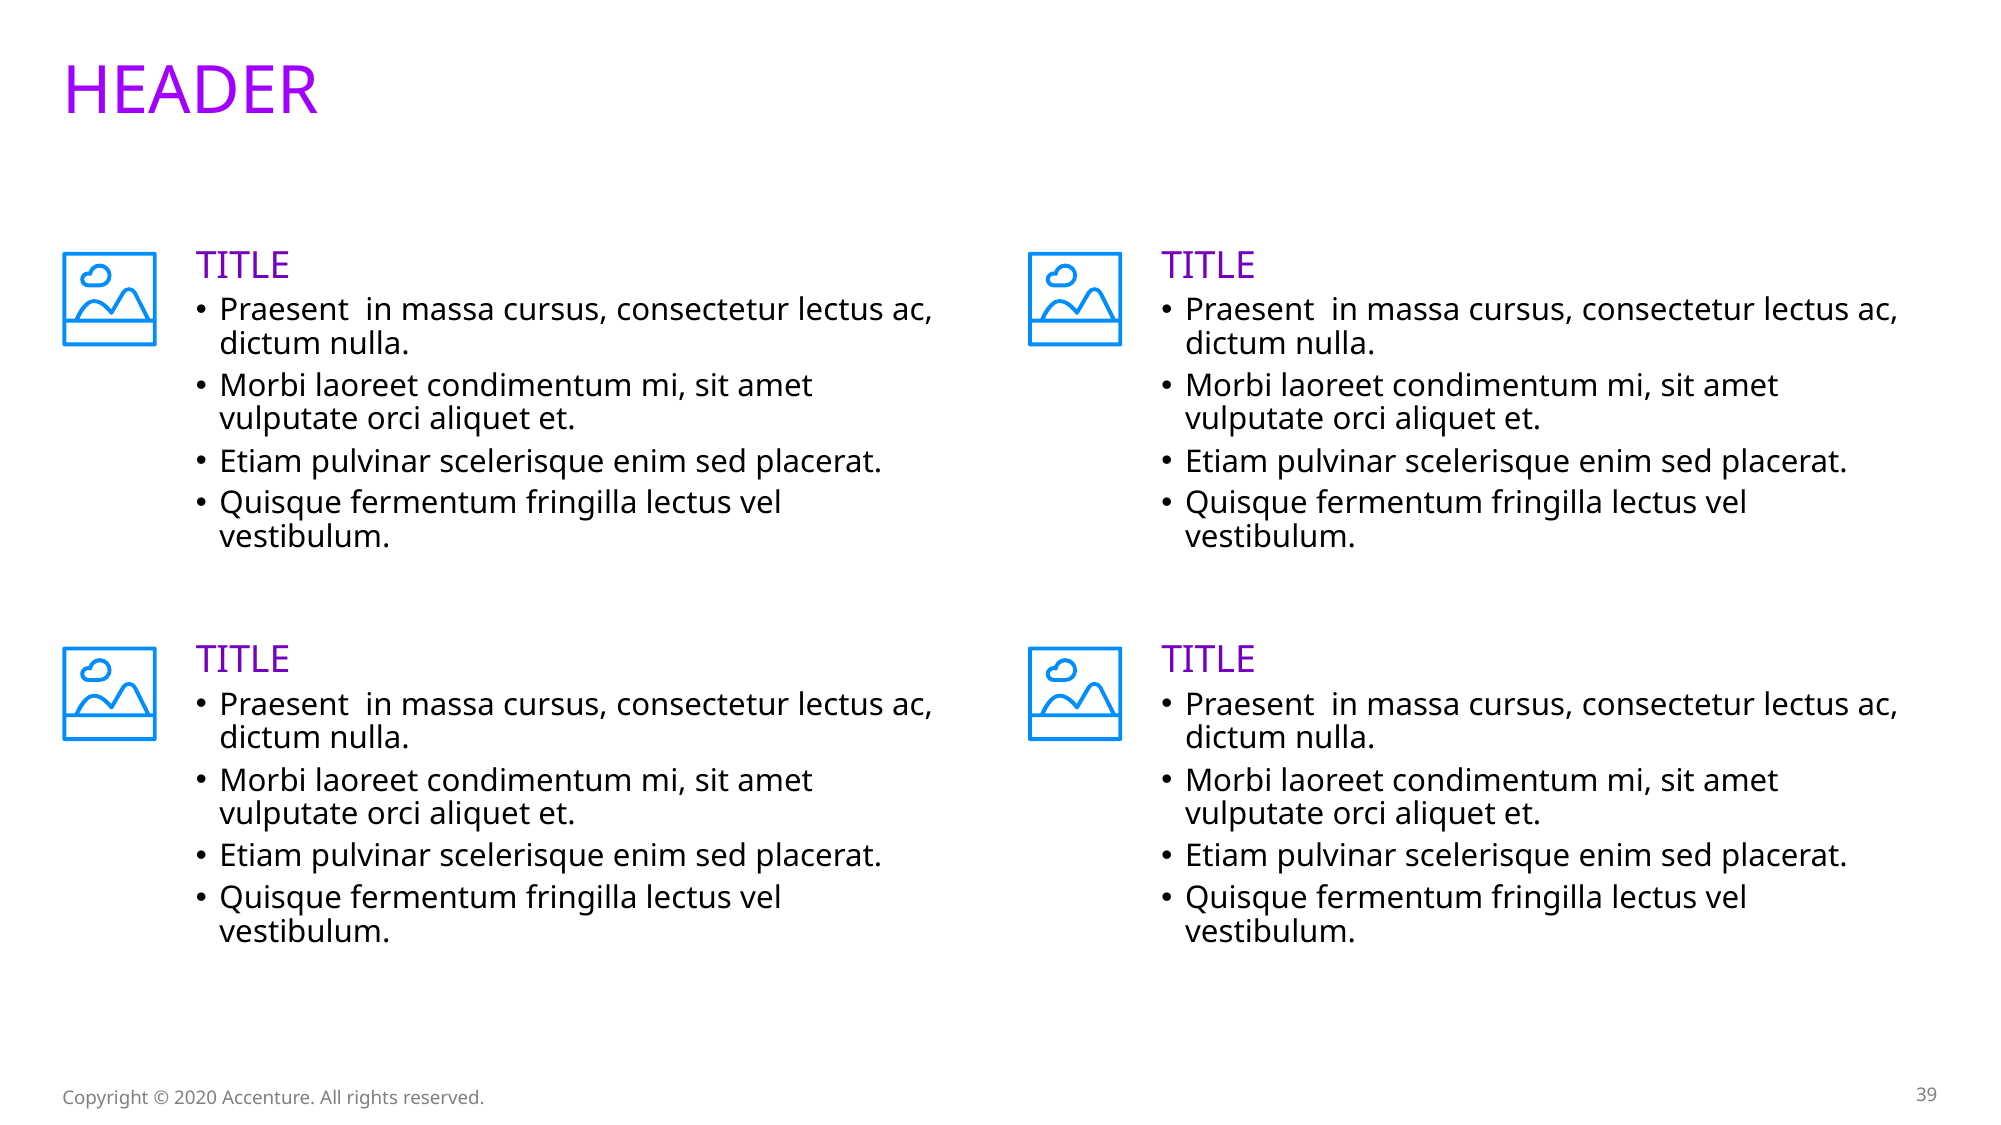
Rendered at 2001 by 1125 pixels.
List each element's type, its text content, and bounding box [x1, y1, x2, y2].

text_box TITLE Praesent in massa cursus, consectetur lectus ac, dictum nulla. Morbi laoreet condimentum mi, sit amet vulputate orci aliquet et. Etiam pulvinar scelerisque enim sed placerat. Quisque fermentum fringilla lectus vel vestibulum. [1161, 231, 1938, 555]
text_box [62, 251, 157, 347]
text_box TITLE Praesent in massa cursus, consectetur lectus ac, dictum nulla. Morbi laoreet condimentum mi, sit amet vulputate orci aliquet et. Etiam pulvinar scelerisque enim sed placerat. Quisque fermentum fringilla lectus vel vestibulum. [195, 231, 972, 555]
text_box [1027, 646, 1123, 741]
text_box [1027, 251, 1123, 347]
text_box TITLE Praesent in massa cursus, consectetur lectus ac, dictum nulla. Morbi laoreet condimentum mi, sit amet vulputate orci aliquet et. Etiam pulvinar scelerisque enim sed placerat. Quisque fermentum fringilla lectus vel vestibulum. [1161, 626, 1938, 949]
title header [62, 62, 1938, 211]
text_box TITLE Praesent in massa cursus, consectetur lectus ac, dictum nulla. Morbi laoreet condimentum mi, sit amet vulputate orci aliquet et. Etiam pulvinar scelerisque enim sed placerat. Quisque fermentum fringilla lectus vel vestibulum. [195, 626, 972, 949]
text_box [62, 646, 157, 741]
